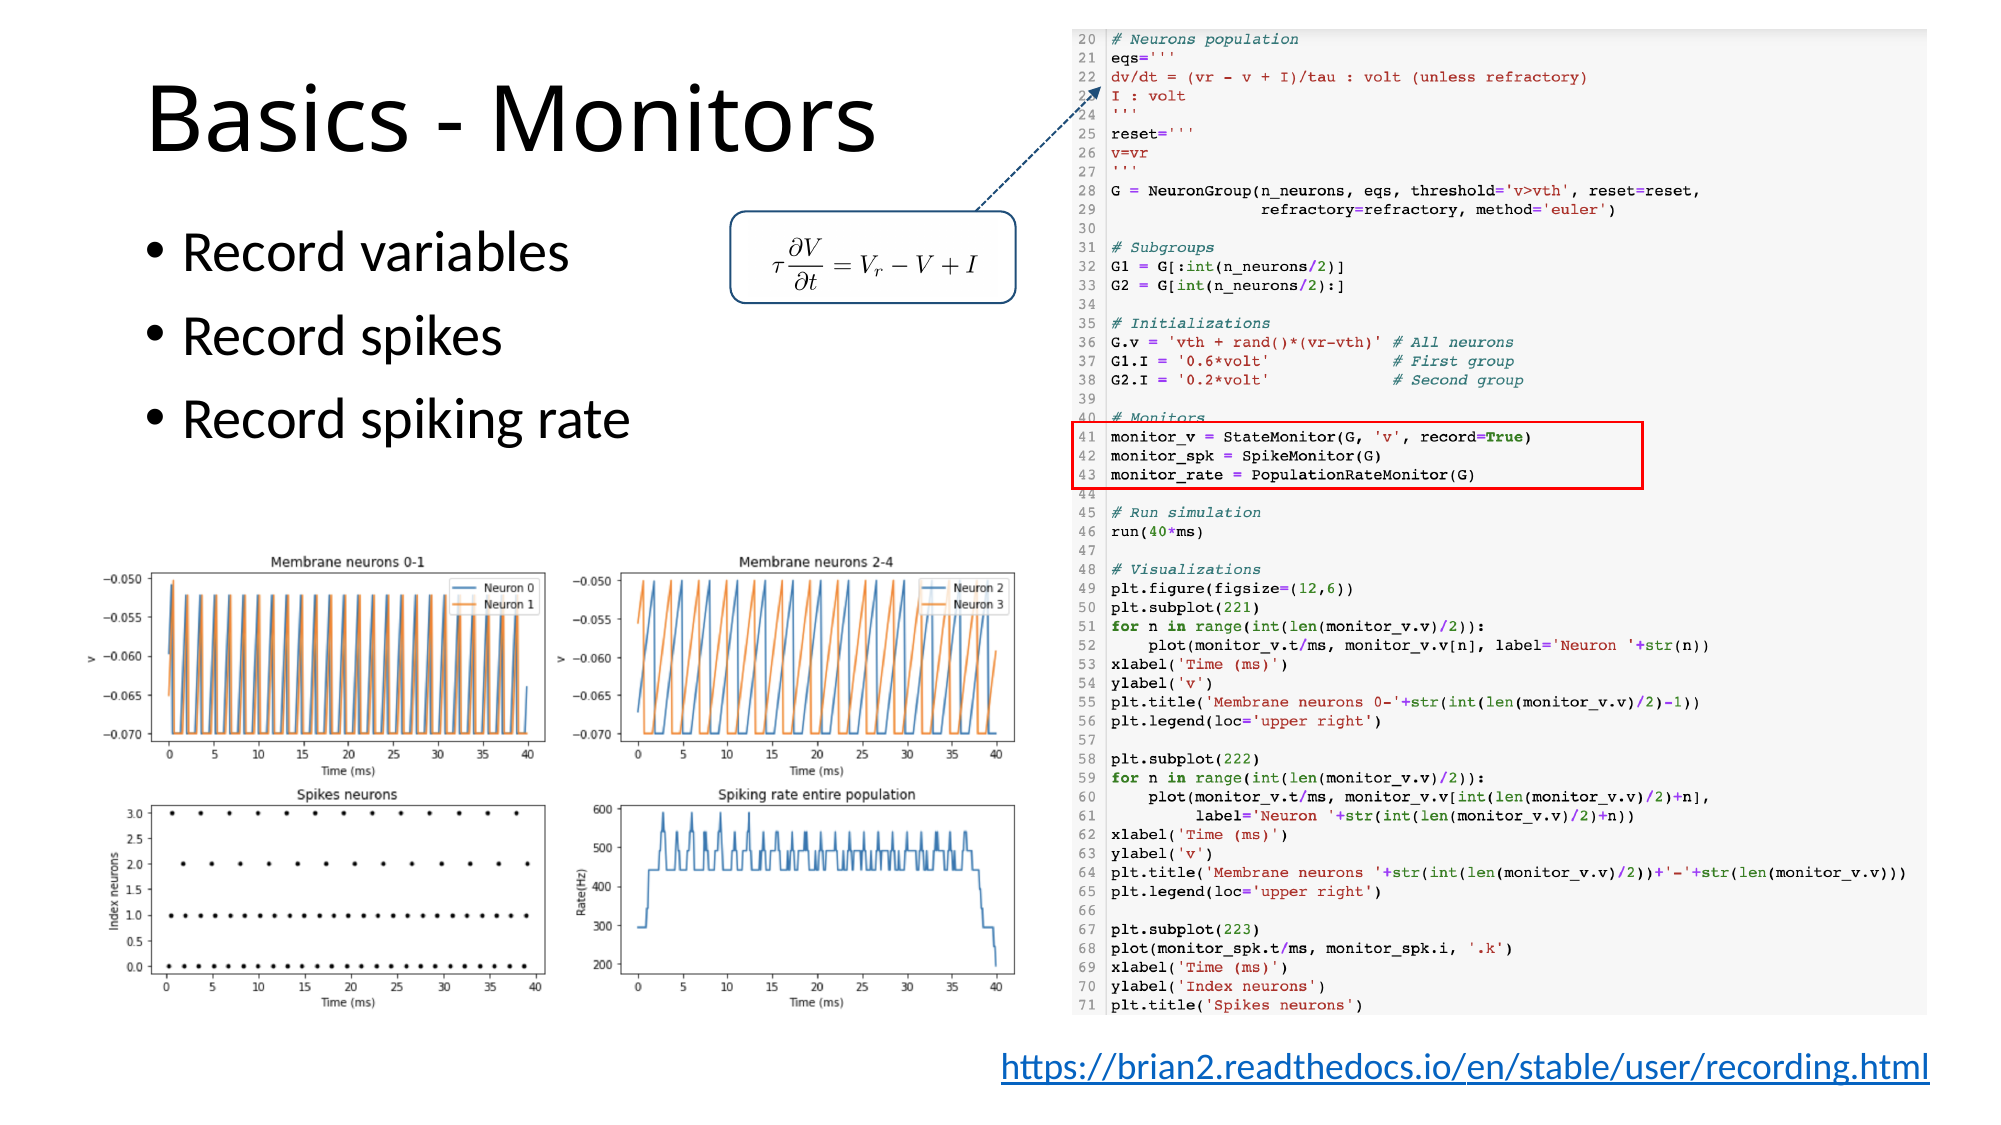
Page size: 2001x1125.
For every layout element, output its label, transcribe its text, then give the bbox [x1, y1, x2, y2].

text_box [975, 86, 1102, 212]
list Record variables Record spikes Record spiking rate [129, 213, 1072, 928]
title Basics - Monitors [129, 13, 1855, 213]
picture [1072, 29, 1927, 1016]
picture [83, 550, 1016, 1014]
picture [748, 218, 998, 297]
text_box [729, 210, 1017, 305]
text_box https://brian2.readthedocs.io/en/stable/user/recording.html [985, 1034, 1945, 1095]
